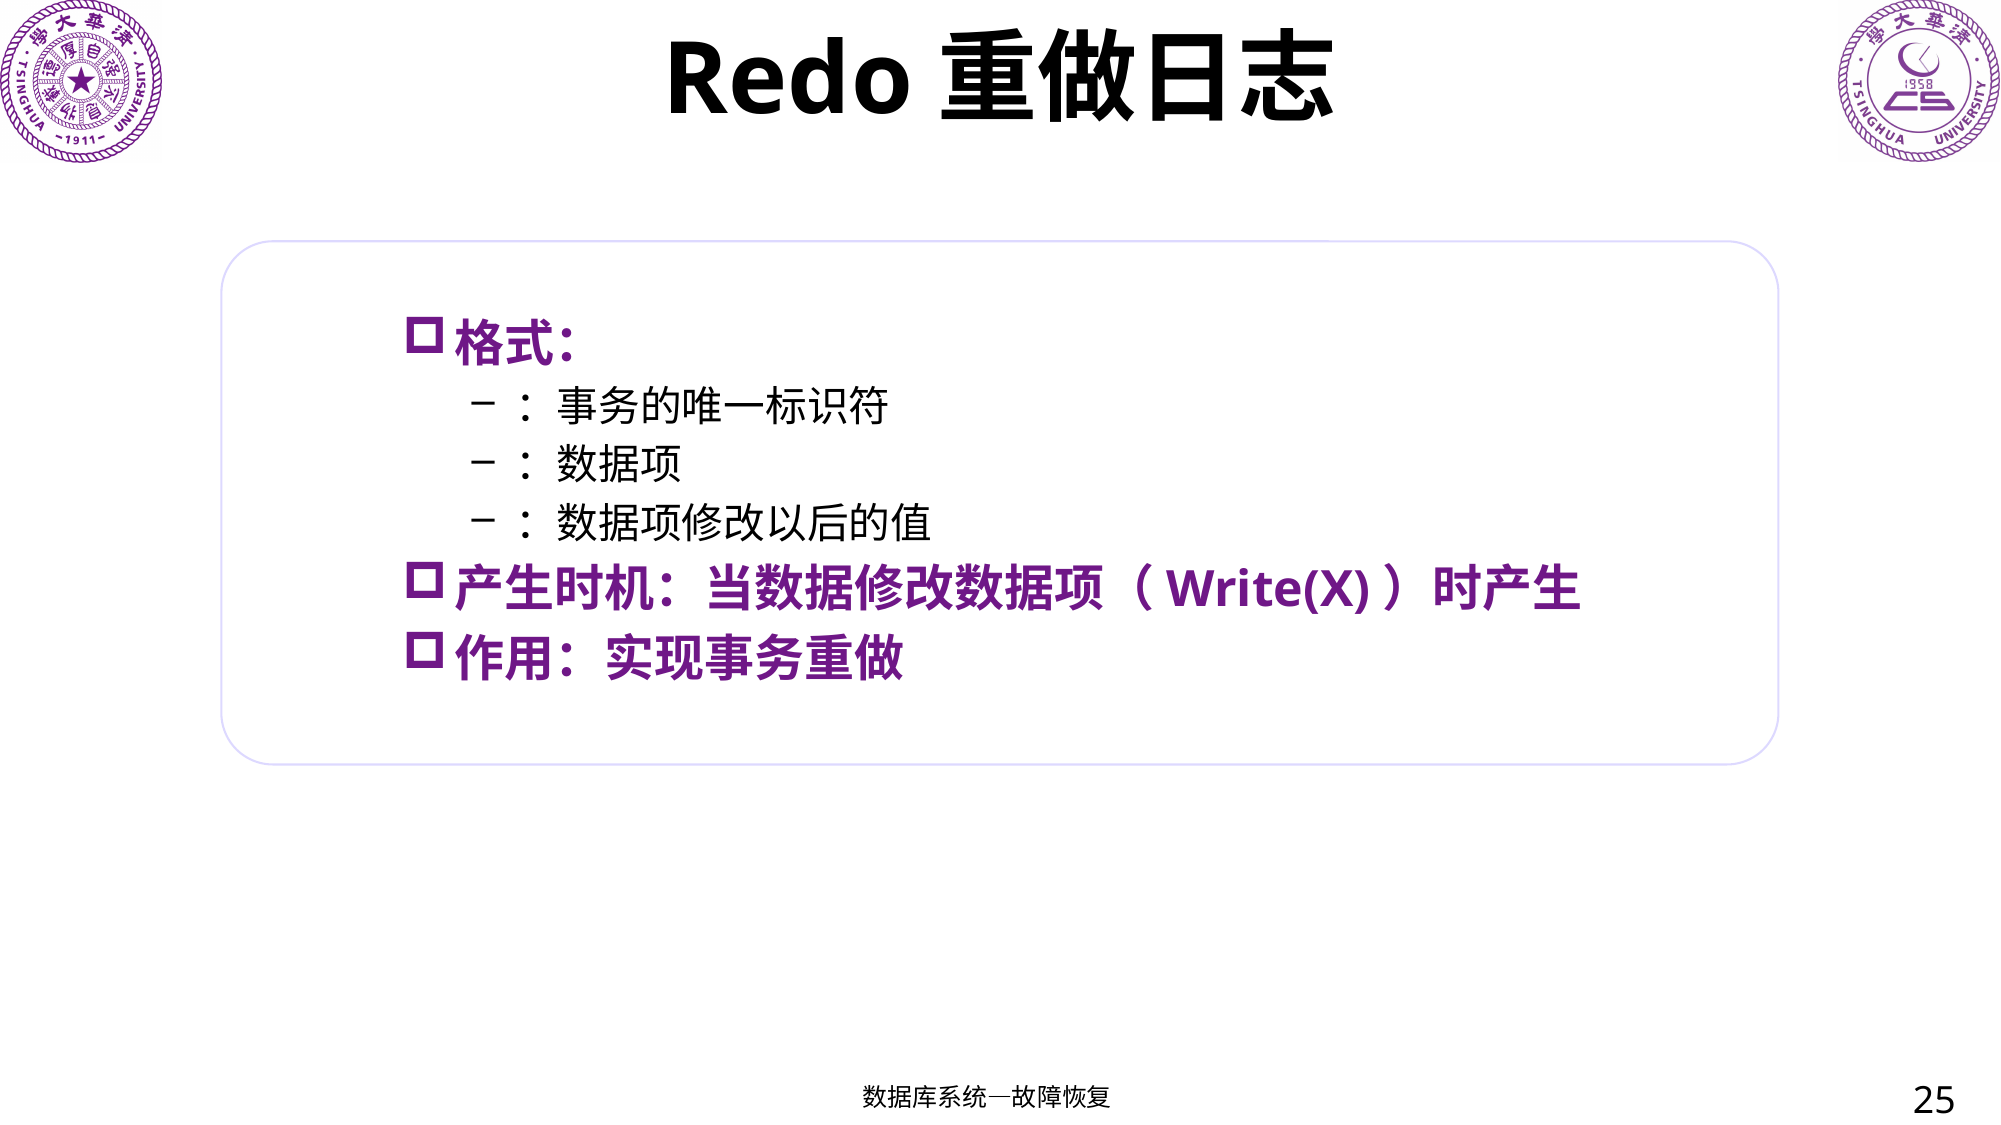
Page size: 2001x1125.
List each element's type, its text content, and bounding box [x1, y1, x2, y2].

picture [1838, 0, 2000, 162]
title Redo重做日志 [172, 17, 1828, 130]
slide_number 25 [1898, 1069, 2000, 1125]
text_box [221, 241, 1779, 765]
picture [0, 0, 162, 163]
footer 数据库系统—故障恢复 [670, 1073, 1304, 1125]
